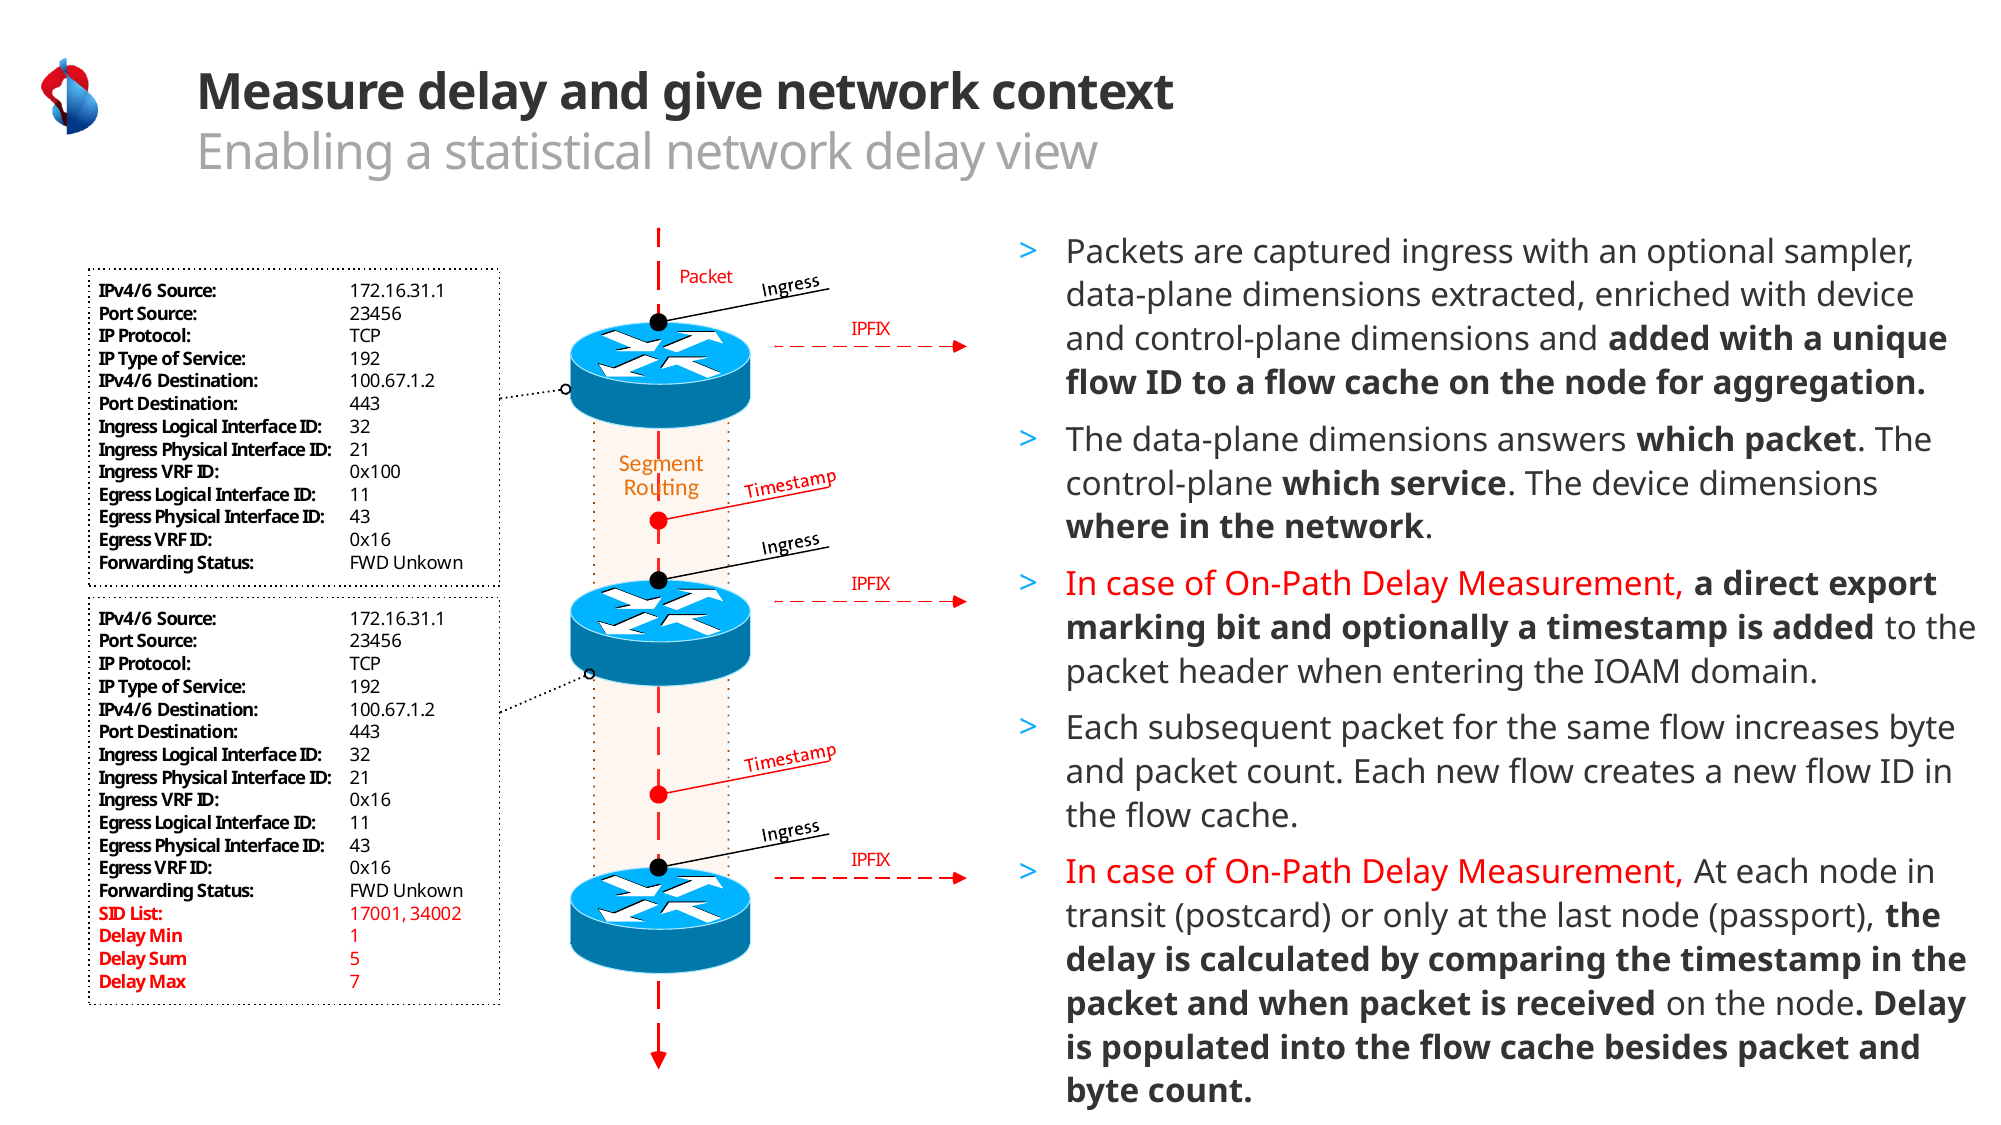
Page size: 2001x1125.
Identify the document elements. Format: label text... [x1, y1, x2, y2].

title Measure delay and give network context Enabling a statistical network delay view [196, 54, 1922, 173]
picture [86, 225, 968, 1071]
list Packets are captured ingress with an optional sampler, data-plane dimensions extracted, enriched with device and control-plane dimensions and added with a unique flow ID to a flow cache on the node for aggregation. The data-plane dimensions answers which packet. The control-plane which service. The device dimensions where in the network. In case of On-Path Delay Measurement, a direct export marking bit and optionally a timestamp is added to the packet header when entering the IOAM domain. Each subsequent packet for the same flow increases byte and packet count. Each new flow creates a new flow ID in the flow cache. In case of On-Path Delay Measurement, At each node in transit (postcard) or only at the last node (passport), the delay is calculated by comparing the timestamp in the packet and when packet is received on the node. Delay is populated into the flow cache besides packet and byte count. [1018, 225, 1983, 1102]
picture [41, 58, 98, 135]
